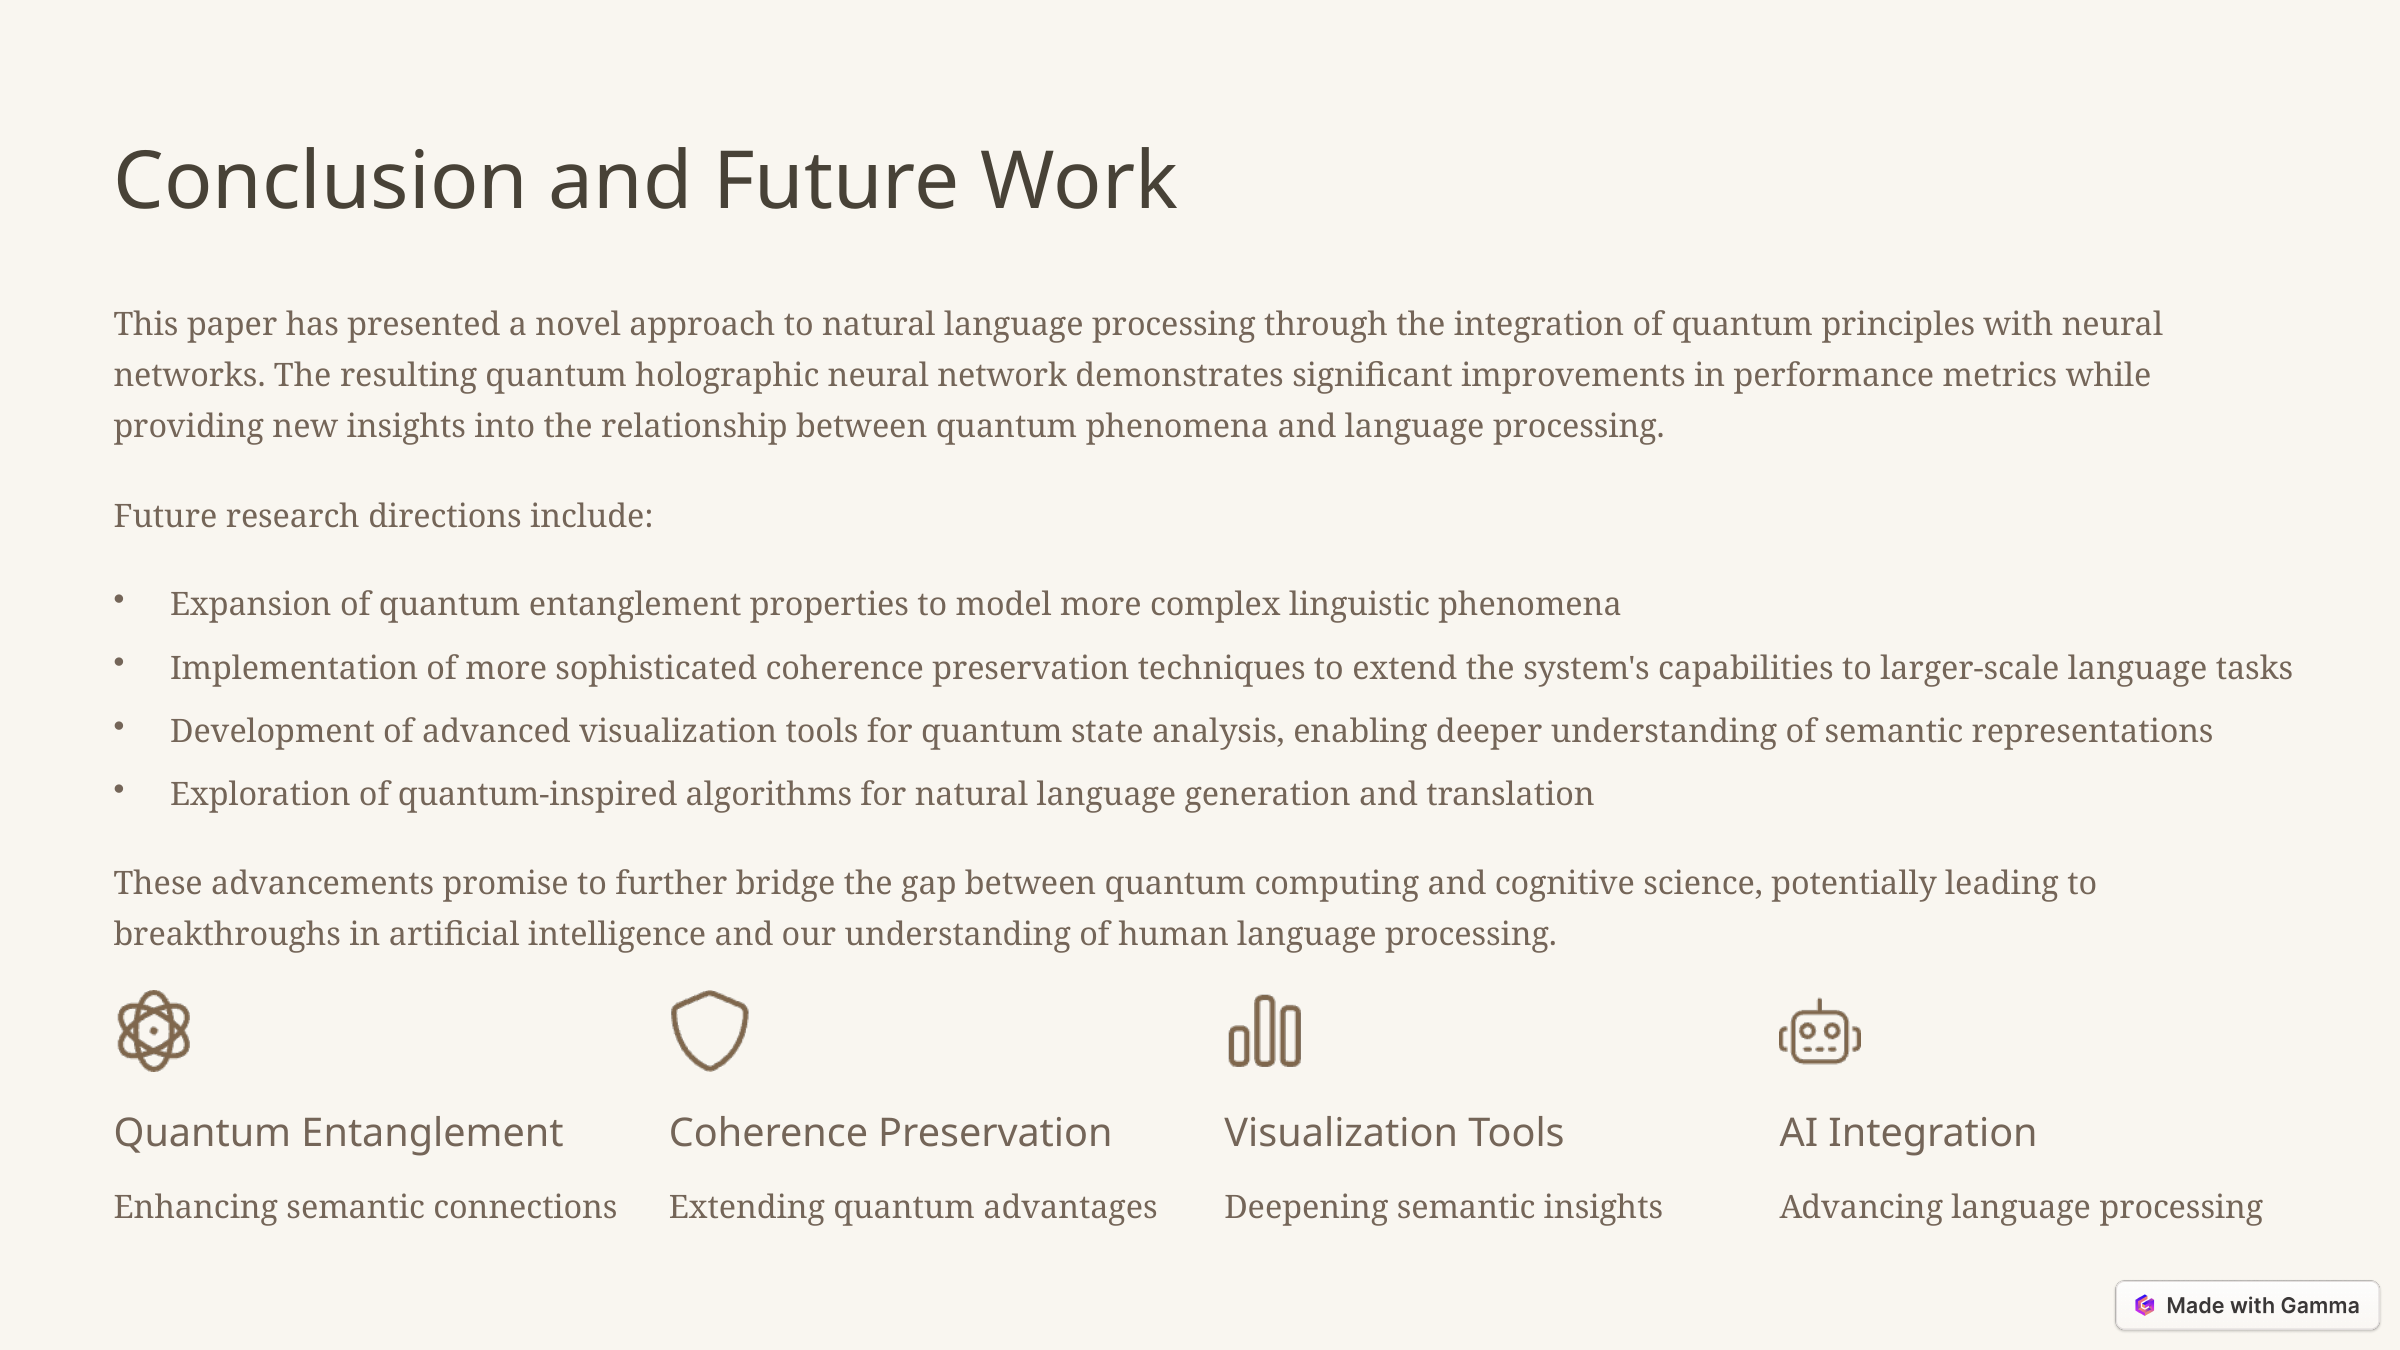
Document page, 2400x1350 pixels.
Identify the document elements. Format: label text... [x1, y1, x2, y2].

text_box Quantum Entanglement [113, 1103, 596, 1155]
picture [1224, 990, 1306, 1072]
text_box AI Integration [1779, 1103, 2186, 1155]
picture [2106, 1271, 2389, 1339]
text_box Visualization Tools [1224, 1103, 1631, 1155]
picture [113, 990, 195, 1072]
text_box Expansion of quantum entanglement properties to model more complex linguistic phenomena [113, 571, 2287, 624]
text_box Coherence Preservation [669, 1103, 1149, 1155]
text_box Development of advanced visualization tools for quantum state analysis, enabling deeper understanding of semantic representations [113, 697, 2287, 750]
text_box Exploration of quantum-inspired algorithms for natural language generation and translation [113, 761, 2287, 814]
text_box Deepening semantic insights [1224, 1174, 1731, 1226]
text_box Extending quantum advantages [669, 1174, 1176, 1226]
text_box Conclusion and Future Work [113, 123, 1273, 226]
text_box Enhancing semantic connections [113, 1174, 621, 1226]
text_box Advancing language processing [1779, 1174, 2287, 1226]
text_box Implementation of more sophisticated coherence preservation techniques to extend the system's capabilities to larger-scale language tasks [113, 634, 2287, 687]
picture [669, 990, 751, 1072]
text_box These advancements promise to further bridge the gap between quantum computing and cognitive science, potentially leading to breakthroughs in artificial intelligence and our understanding of human language processing. [113, 849, 2287, 954]
text_box This paper has presented a novel approach to natural language processing through the integration of quantum principles with neural networks. The resulting quantum holographic neural network demonstrates significant improvements in performance metrics while providing new insights into the relationship between quantum phenomena and language processing. [113, 290, 2287, 447]
text_box Future research directions include: [113, 482, 2287, 535]
picture [1779, 990, 1861, 1072]
